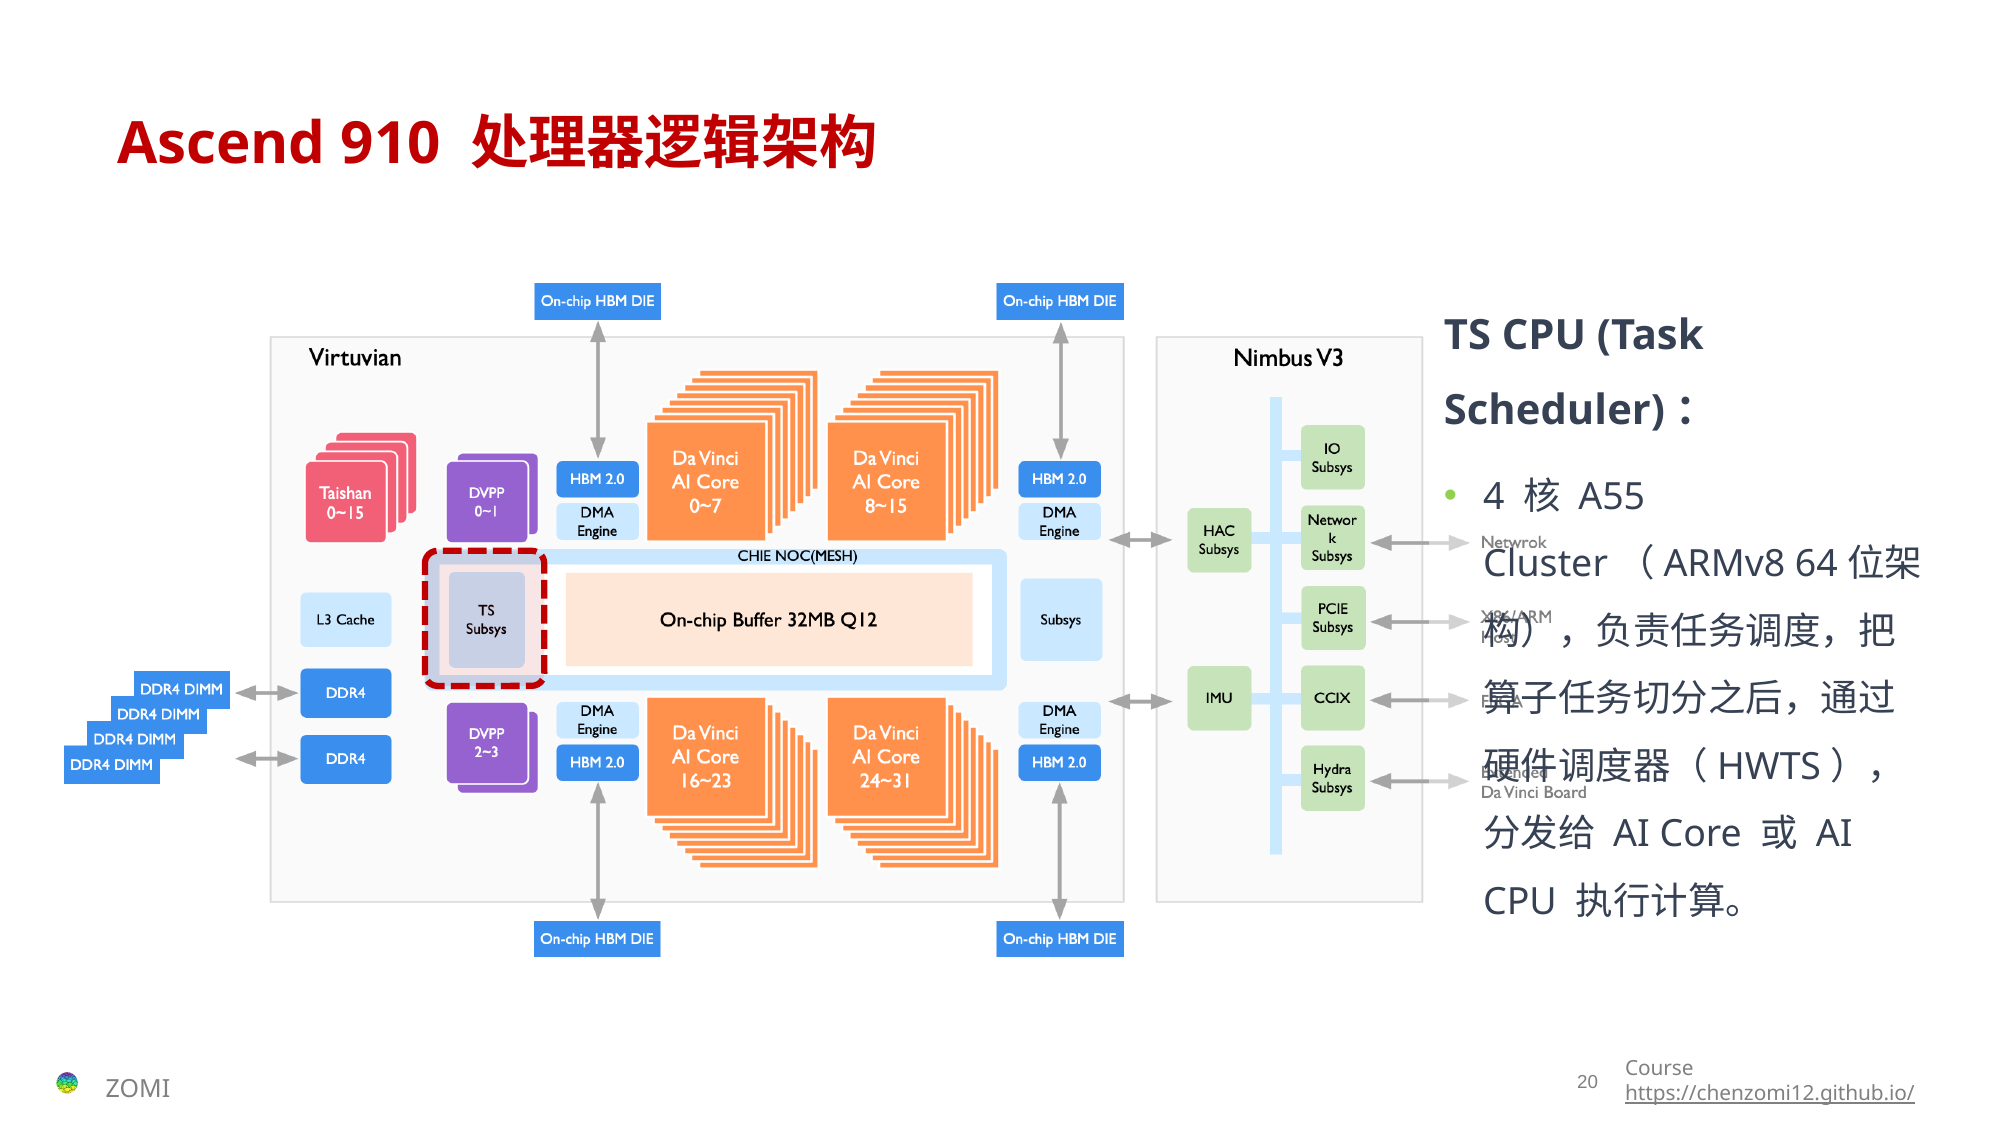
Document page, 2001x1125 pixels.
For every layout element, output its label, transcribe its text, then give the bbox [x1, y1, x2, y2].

picture [57, 1073, 77, 1093]
title Ascend 910 处理器逻辑架构 [102, 91, 1901, 189]
list TS CPU (Task Scheduler)： 4 核 A55 Cluster（ARMv8 64位架构），负责任务调度，把算子任务切分之后，通过硬件调度器（HWTS），分发给 AI Core 或 AI CPU 执行计算。 [1429, 188, 1947, 1017]
picture [62, 282, 1602, 957]
